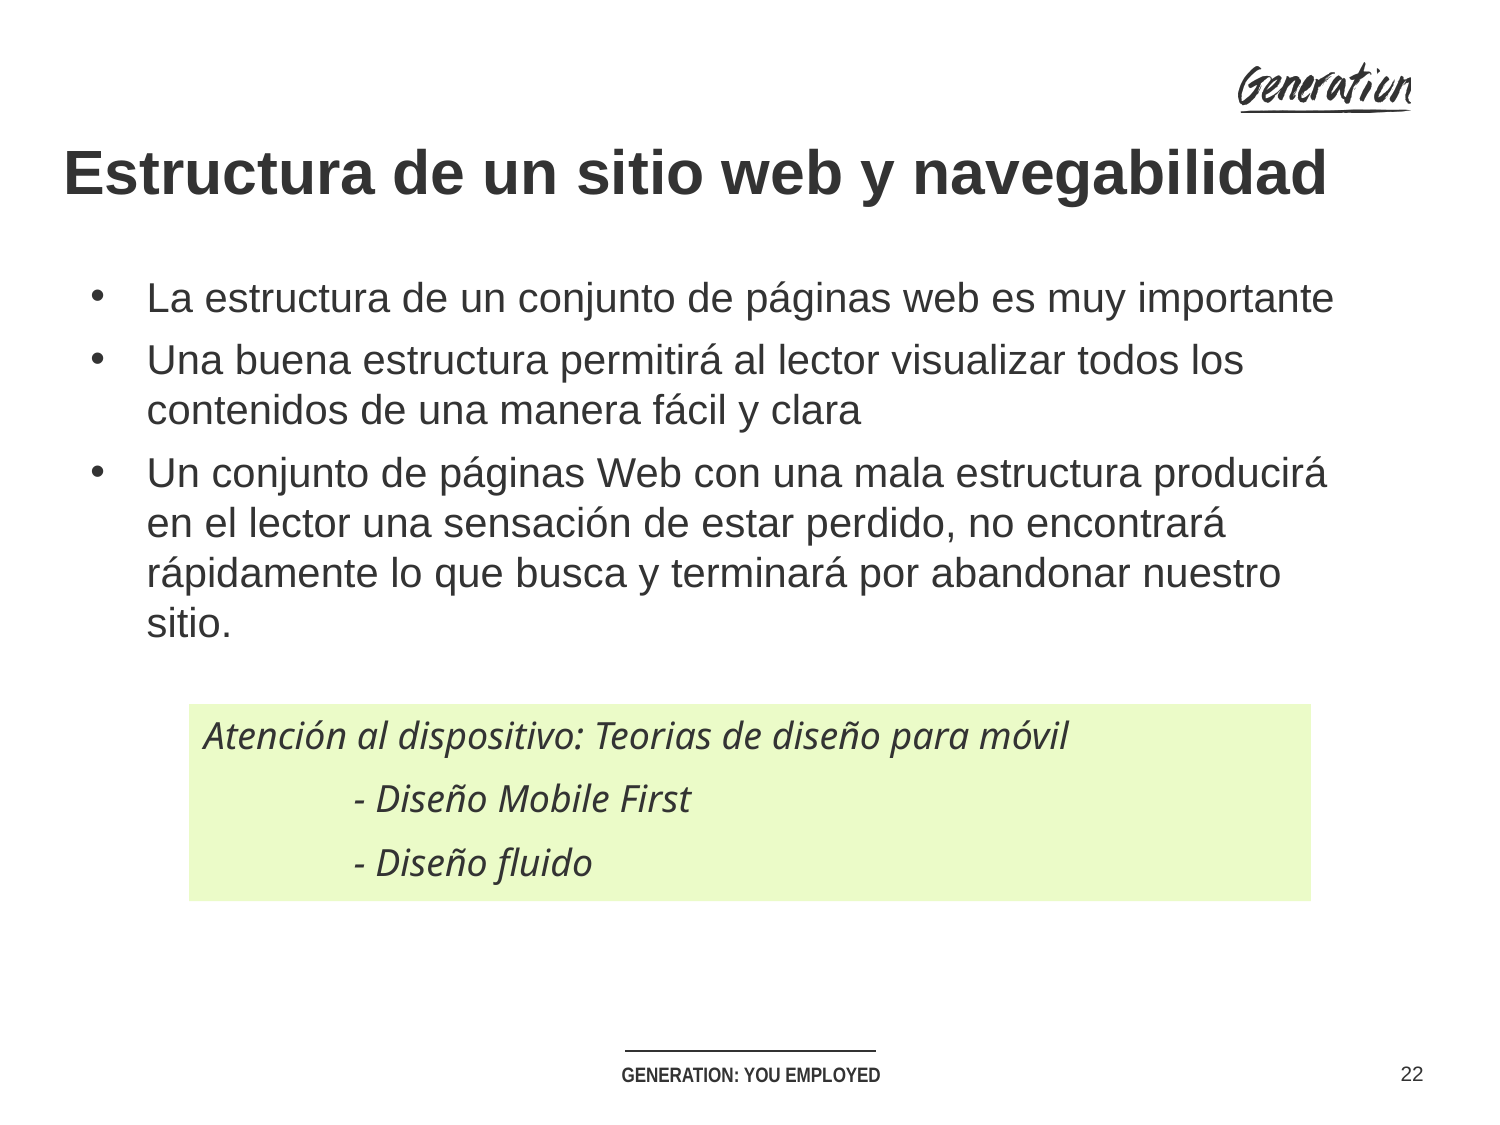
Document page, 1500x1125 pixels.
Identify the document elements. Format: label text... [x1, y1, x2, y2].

text_box Estructura de un sitio web y navegabilidad [48, 124, 1419, 196]
picture [1238, 62, 1411, 113]
list La estructura de un conjunto de páginas web es muy importante Una buena estructura permitirá al lector visualizar todos los contenidos de una manera fácil y clara Un conjunto de páginas Web con una mala estructura producirá en el lector una sensación de estar perdido, no encontrará rápidamente lo que busca y terminará por abandonar nuestro sitio. [90, 270, 1377, 851]
text_box Atención al dispositivo: Teorias de diseño para móvil - Diseño Mobile First - Diseño fluido [189, 704, 1311, 902]
